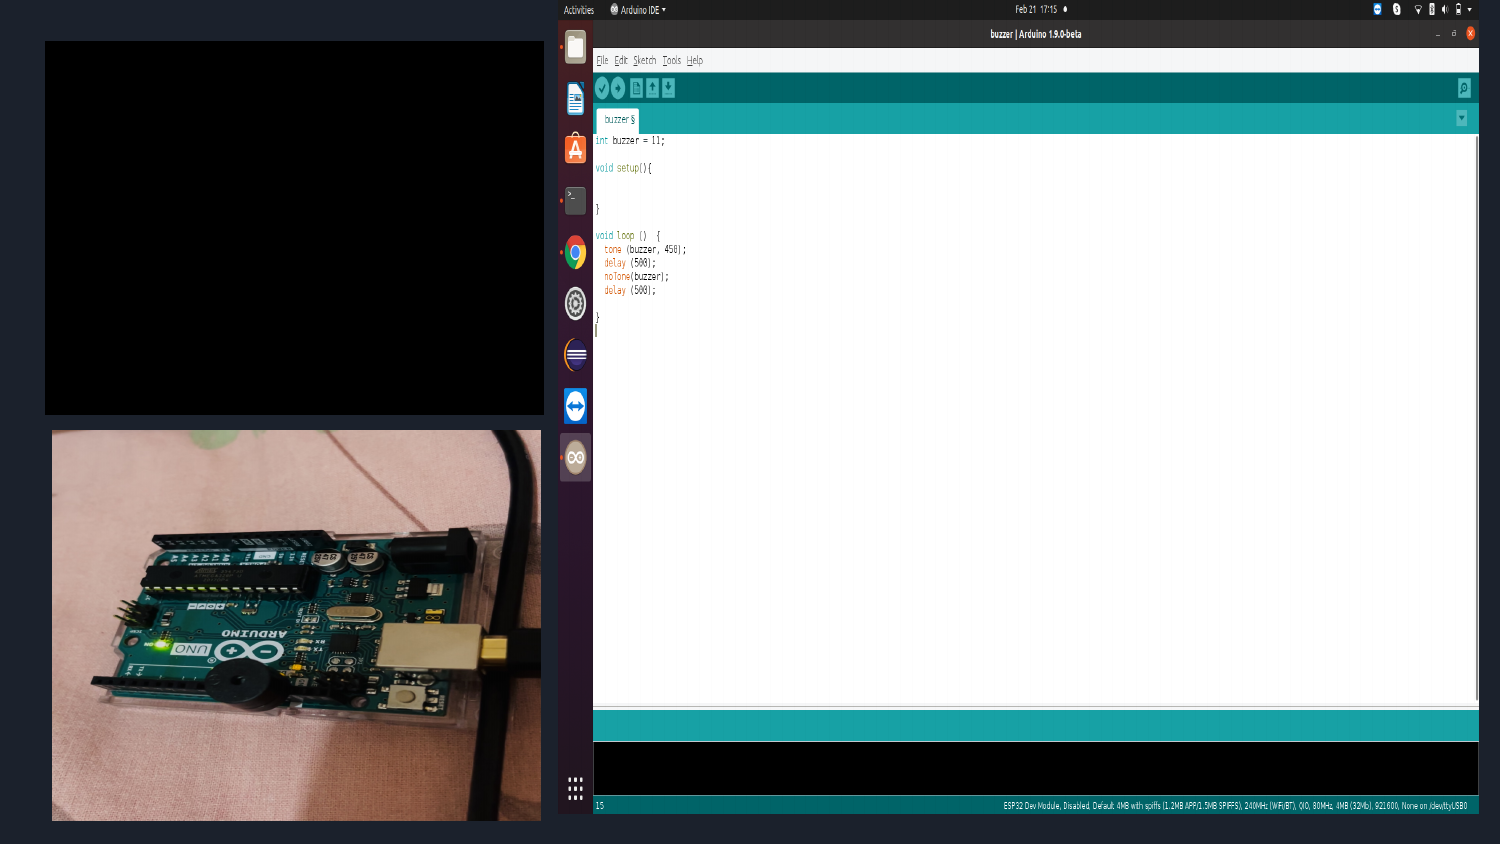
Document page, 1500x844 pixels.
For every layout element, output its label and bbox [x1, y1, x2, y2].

text_box [44, 40, 545, 416]
picture [51, 430, 541, 822]
picture [557, 0, 1480, 815]
